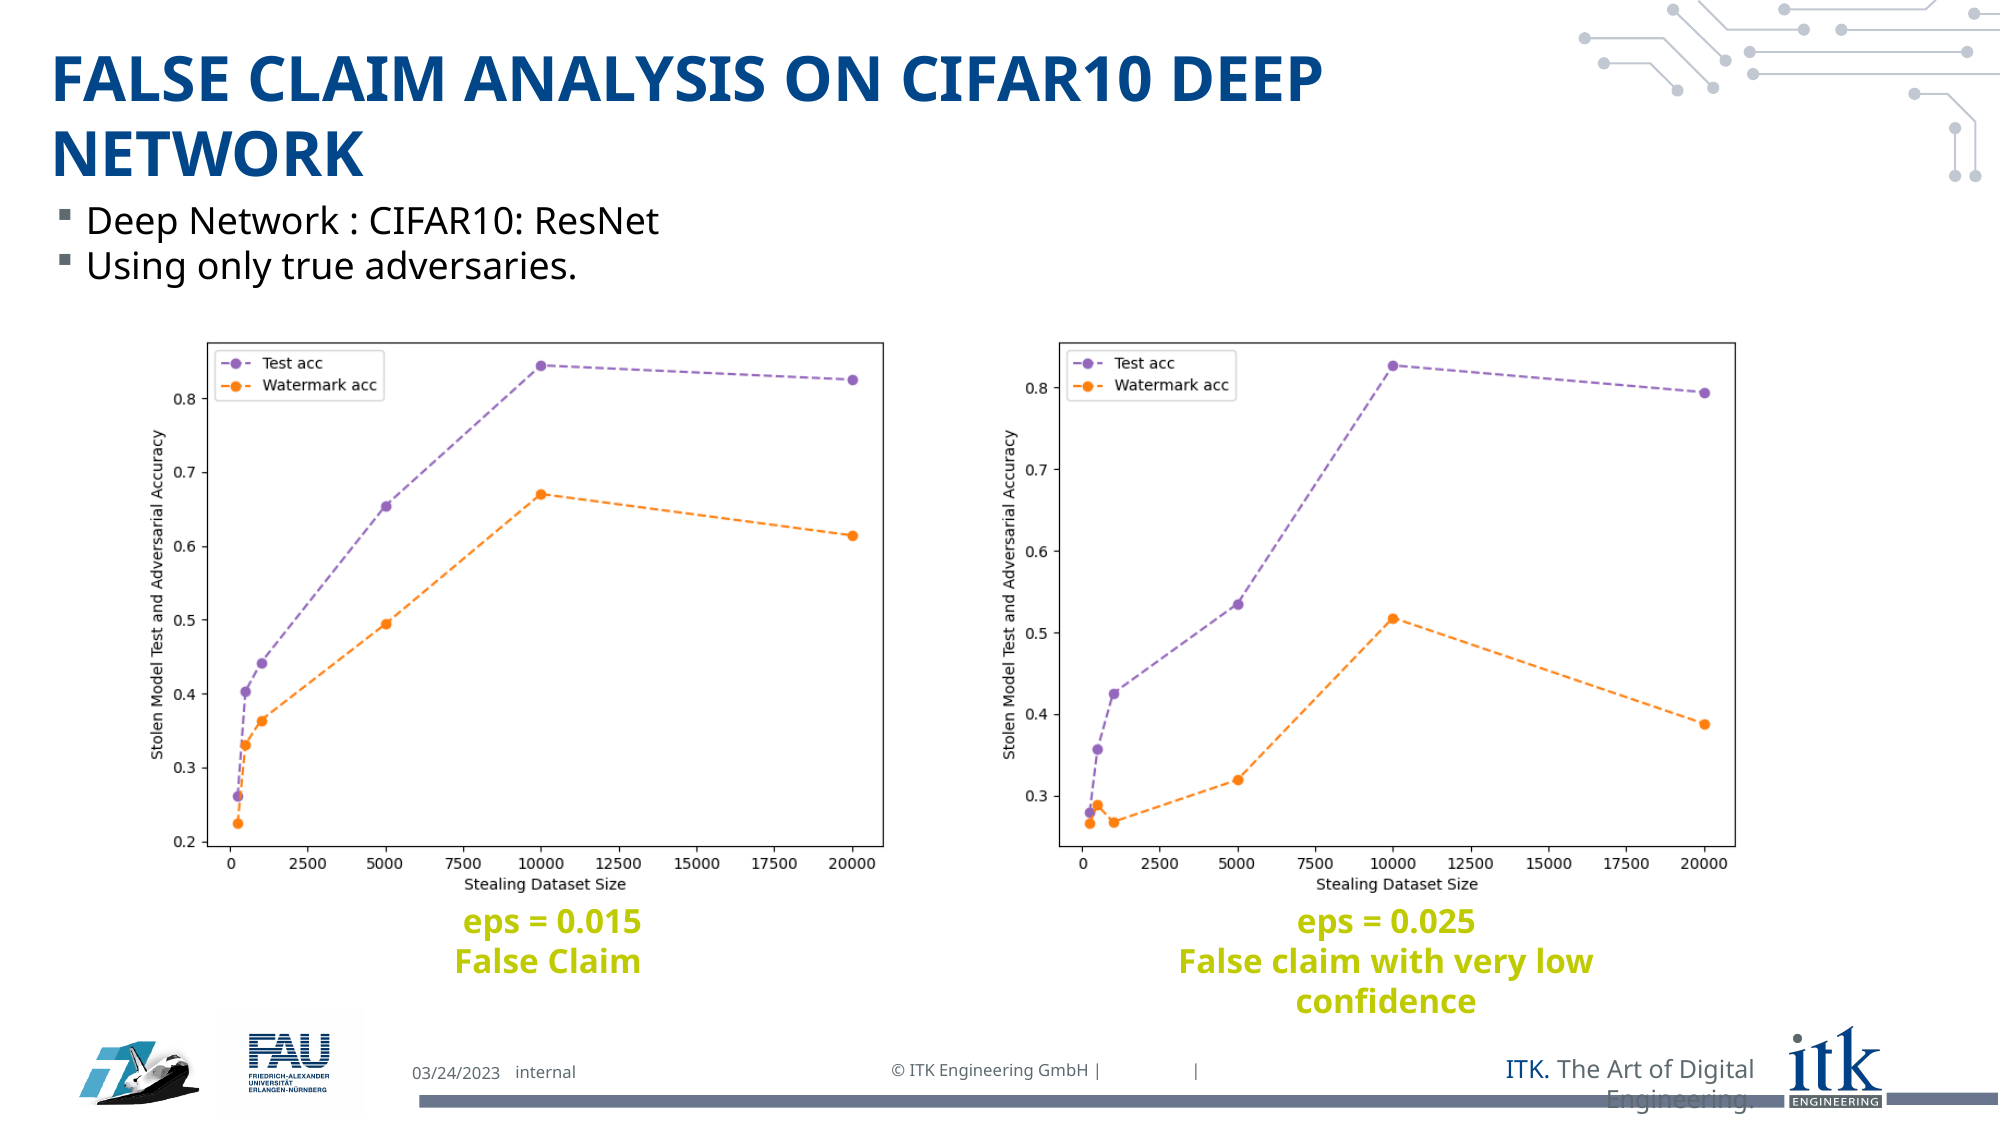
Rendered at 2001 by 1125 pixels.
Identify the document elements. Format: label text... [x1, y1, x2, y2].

picture [77, 1039, 200, 1108]
text_box eps = 0.015 False Claim [295, 927, 810, 1020]
picture [215, 1007, 364, 1119]
text_box FALSE CLAIM AnALYSIS ON CIFAR10 DEEP Network [50, 39, 1600, 189]
list Deep Network : CIFAR10: ResNet Using only true adversaries. [41, 189, 1932, 339]
picture [1789, 1026, 1882, 1108]
picture [98, 264, 1823, 918]
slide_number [409, 1062, 503, 1084]
footer internal [515, 1062, 728, 1084]
text_box eps = 0.025 False claim with very low confidence [1129, 927, 1644, 1020]
